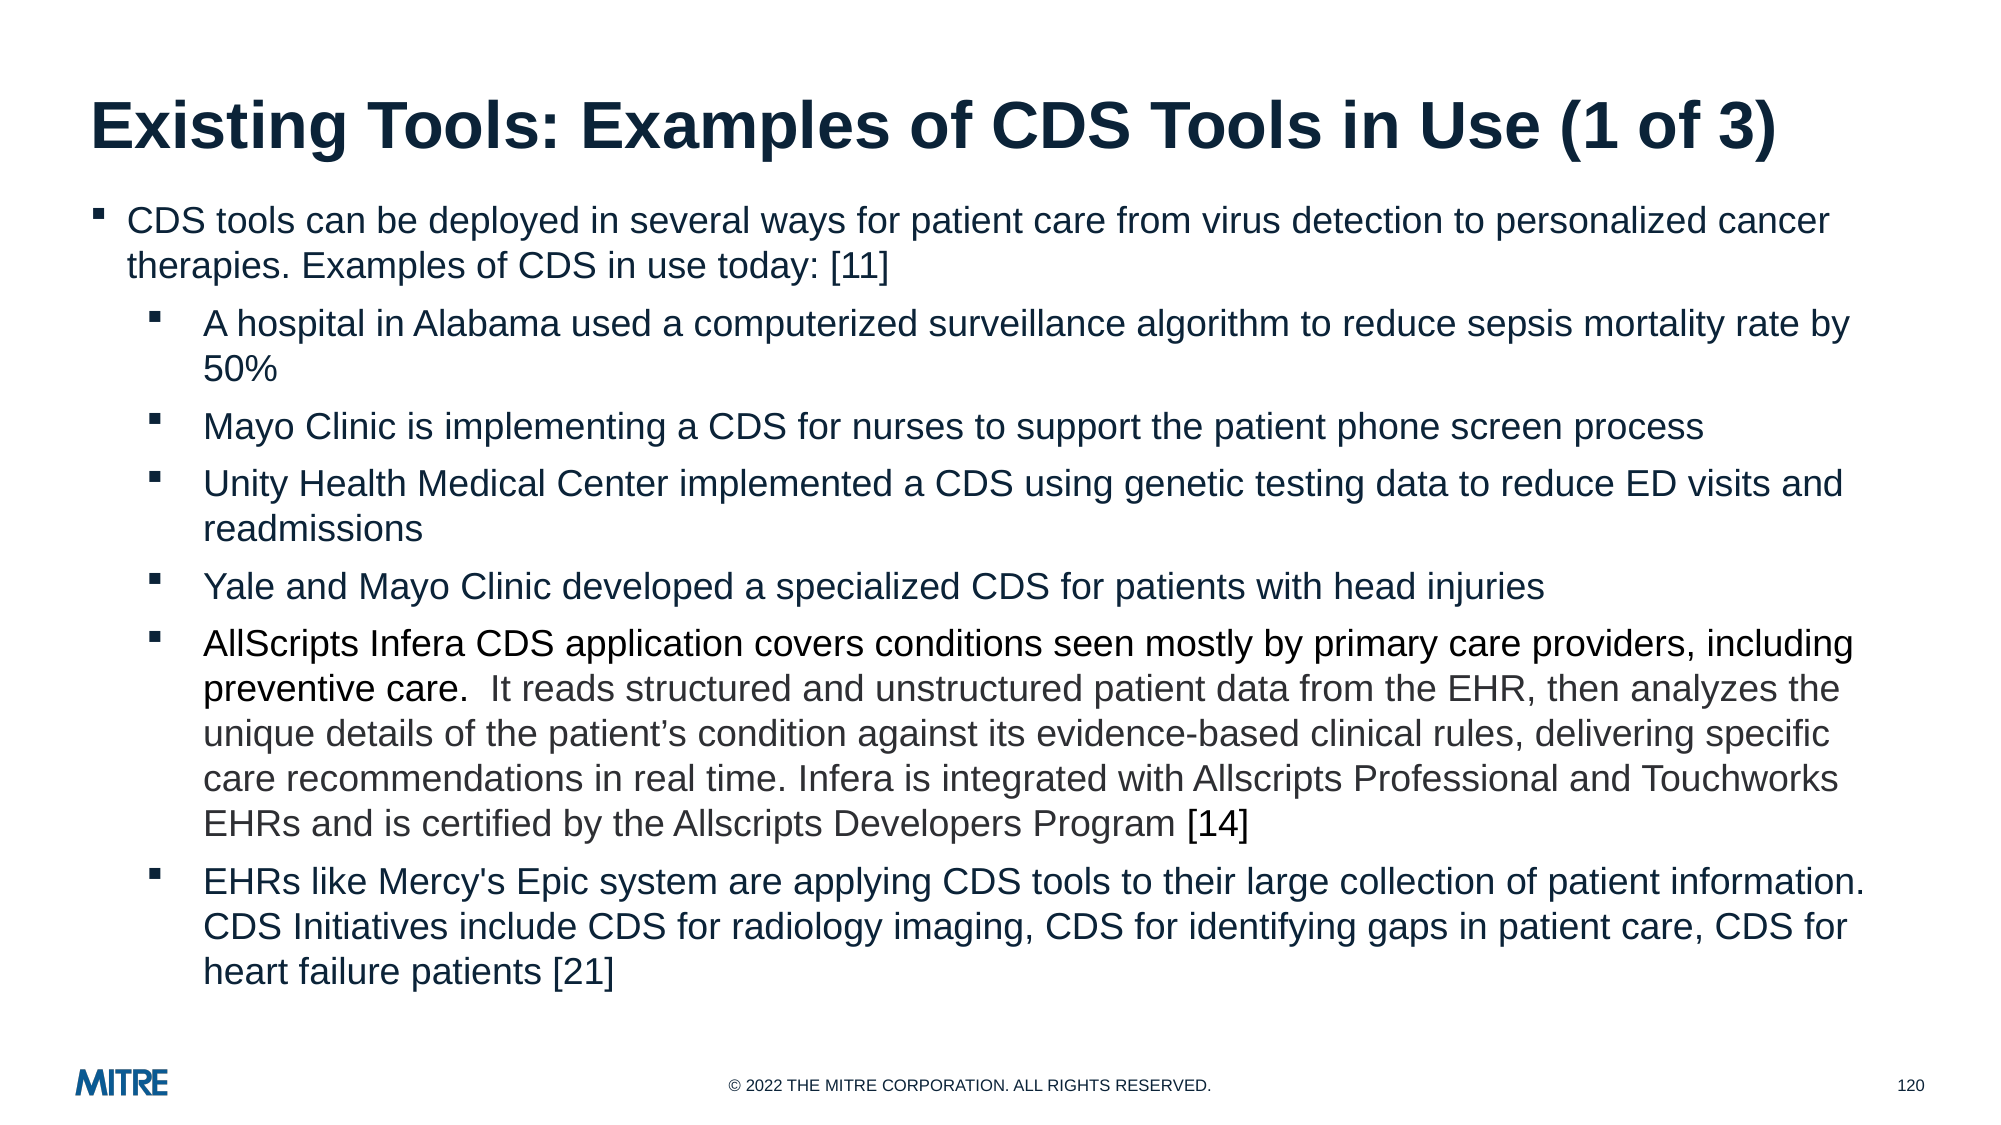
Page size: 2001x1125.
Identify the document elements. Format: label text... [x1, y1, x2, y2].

list CDS tools can be deployed in several ways for patient care from virus detection to personalized cancer therapies. Examples of CDS in use today: [11] A hospital in Alabama used a computerized surveillance algorithm to reduce sepsis mortality rate by 50% Mayo Clinic is implementing a CDS for nurses to support the patient phone screen process Unity Health Medical Center implemented a CDS using genetic testing data to reduce ED visits and readmissions Yale and Mayo Clinic developed a specialized CDS for patients with head injuries AllScripts Infera CDS application covers conditions seen mostly by primary care providers, including preventive care. It reads structured and unstructured patient data from the EHR, then analyzes the unique details of the patient’s condition against its evidence-based clinical rules, delivering specific care recommendations in real time. Infera is integrated with Allscripts Professional and Touchworks EHRs and is certified by the Allscripts Developers Program [14] EHRs like Mercy's Epic system are applying CDS tools to their large collection of patient information. CDS Initiatives include CDS for radiology imaging, CDS for identifying gaps in patient care, CDS for heart failure patients [21] [75, 189, 1925, 1010]
picture [71, 1063, 174, 1103]
slide_number 120 [1793, 1064, 1925, 1106]
title Existing Tools: Examples of CDS Tools in Use (1 of 3) [75, 65, 1925, 179]
